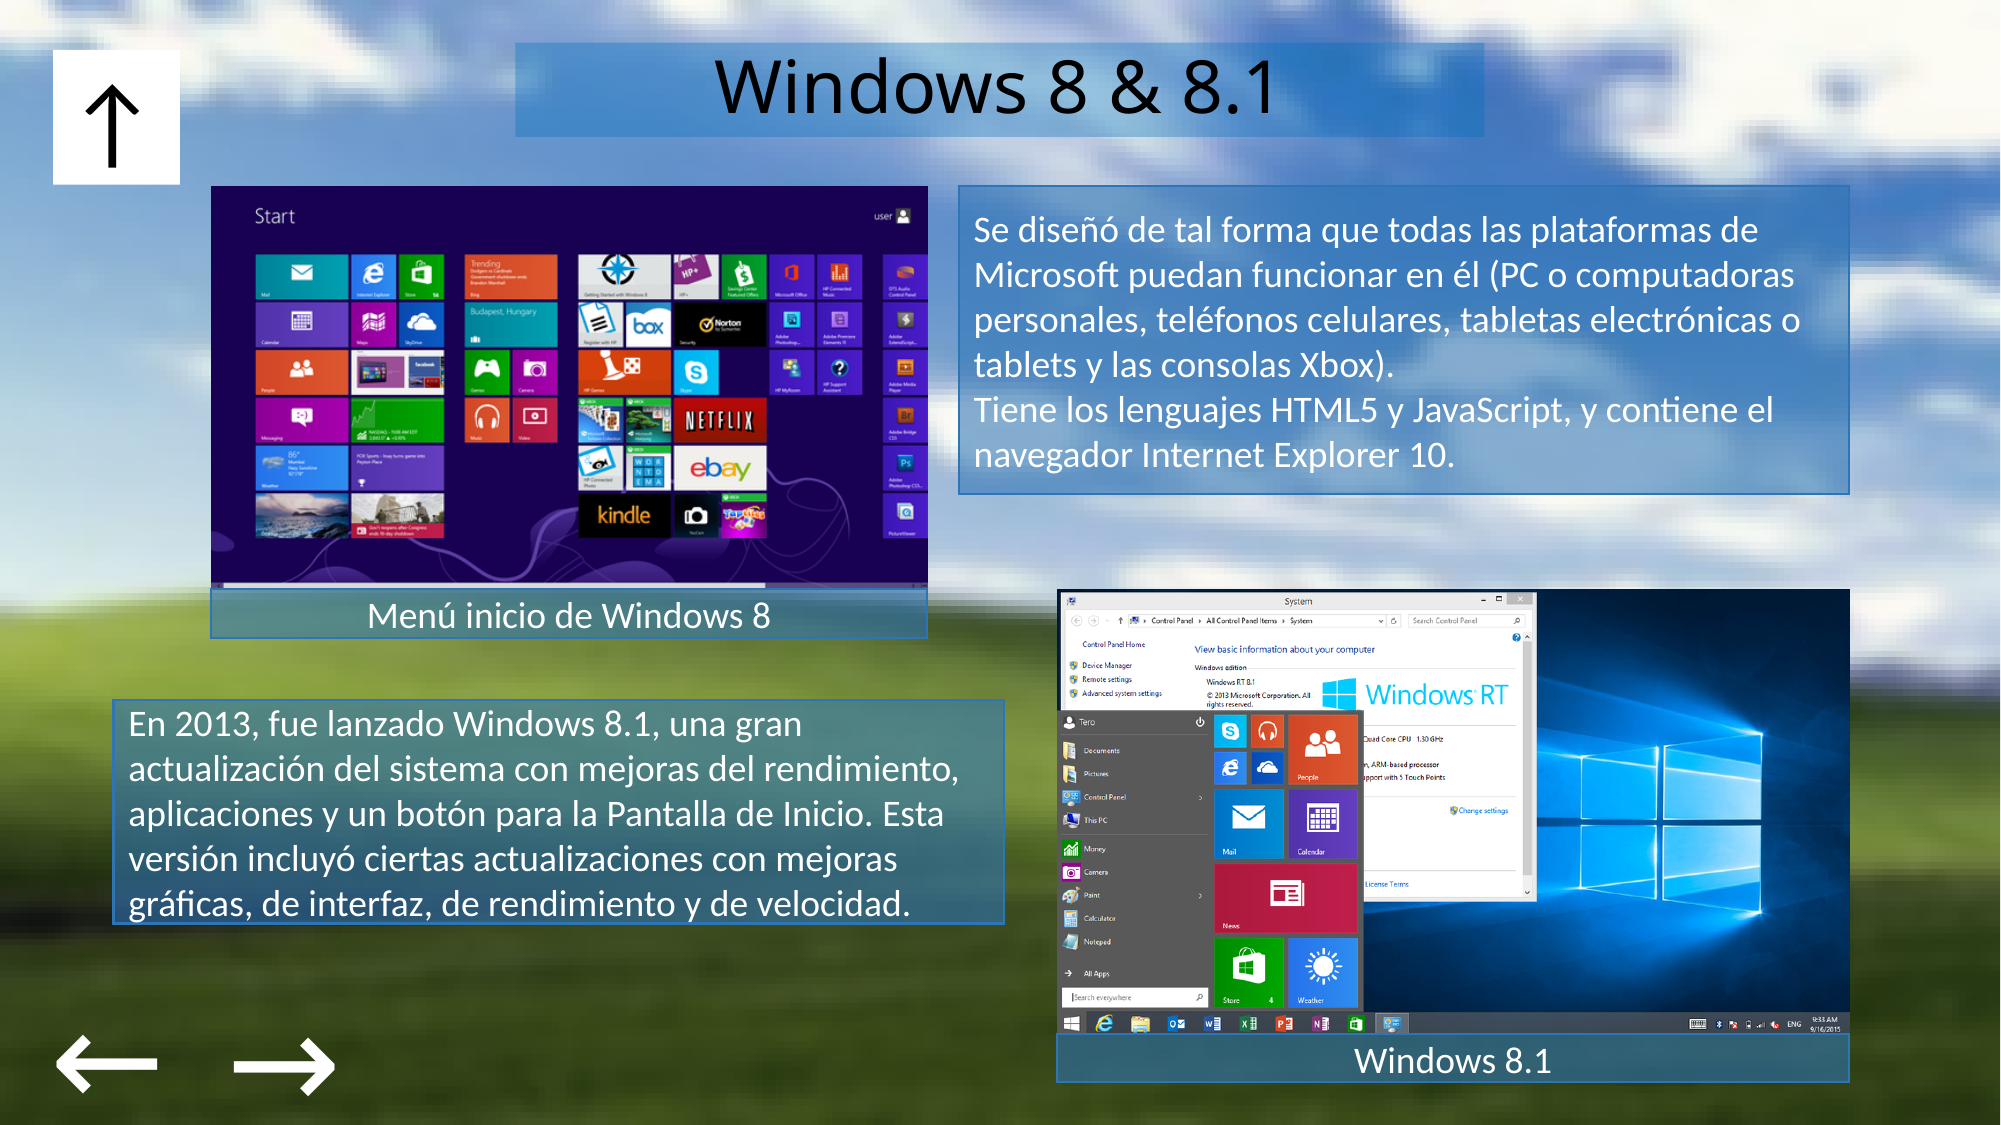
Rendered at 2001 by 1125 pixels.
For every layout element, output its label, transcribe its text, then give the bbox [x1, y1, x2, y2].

text_box → [211, 965, 371, 1125]
picture [0, 0, 2001, 1125]
text_box Menú inicio de Windows 8 [210, 588, 928, 639]
text_box Windows 8.1 [1056, 1033, 1850, 1083]
text_box En 2013, fue lanzado Windows 8.1, una gran actualización del sistema con mejoras del rendimiento, aplicaciones y un botón para la Pantalla de Inicio. Esta versión incluyó ciertas actualizaciones con mejoras gráficas, de interfaz, de rendimiento y de velocidad. [112, 699, 1005, 925]
text_box Se diseñó de tal forma que todas las plataformas de Microsoft puedan funcionar en él (PC o computadoras personales, teléfonos celulares, tabletas electrónicas o tablets y las consolas Xbox). Tiene los lenguajes HTML5 y JavaScript, y contiene el navegador Internet Explorer 10. [958, 185, 1850, 495]
text_box [52, 49, 181, 187]
text_box → [21, 986, 181, 1125]
title Windows 8 & 8.1 [515, 42, 1485, 137]
